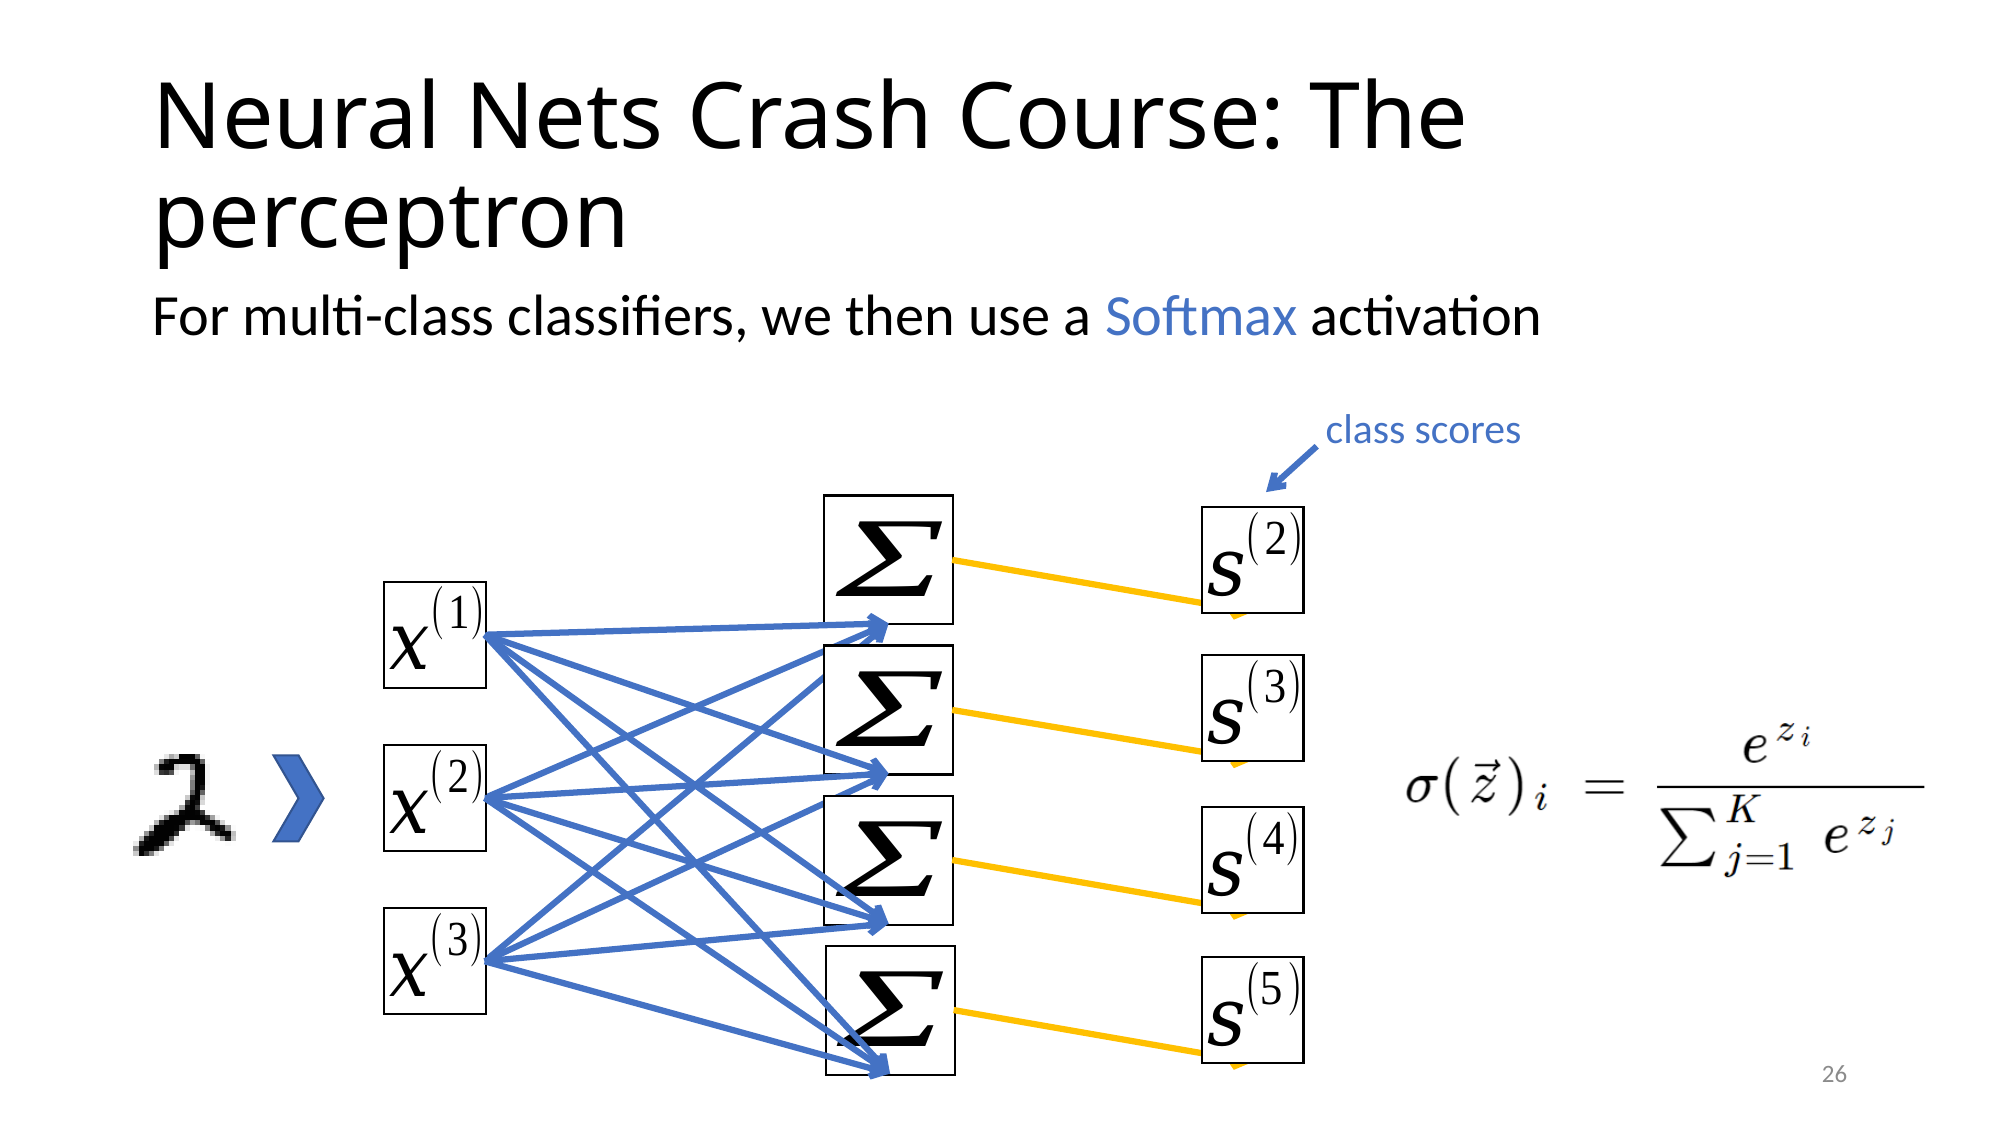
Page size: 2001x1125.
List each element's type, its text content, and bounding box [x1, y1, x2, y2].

list For multi-class classifiers, we then use a Softmax activation [137, 277, 1863, 1014]
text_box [484, 961, 827, 1011]
title Neural Nets Crash Course: The perceptron [137, 59, 1863, 277]
picture [93, 709, 278, 887]
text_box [484, 798, 827, 961]
text_box [278, 754, 325, 843]
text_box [1265, 446, 1317, 493]
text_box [484, 634, 827, 798]
slide_number 26 [1412, 1042, 1863, 1103]
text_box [484, 559, 826, 634]
picture [1381, 699, 1943, 897]
text_box class scores [1325, 402, 1573, 453]
